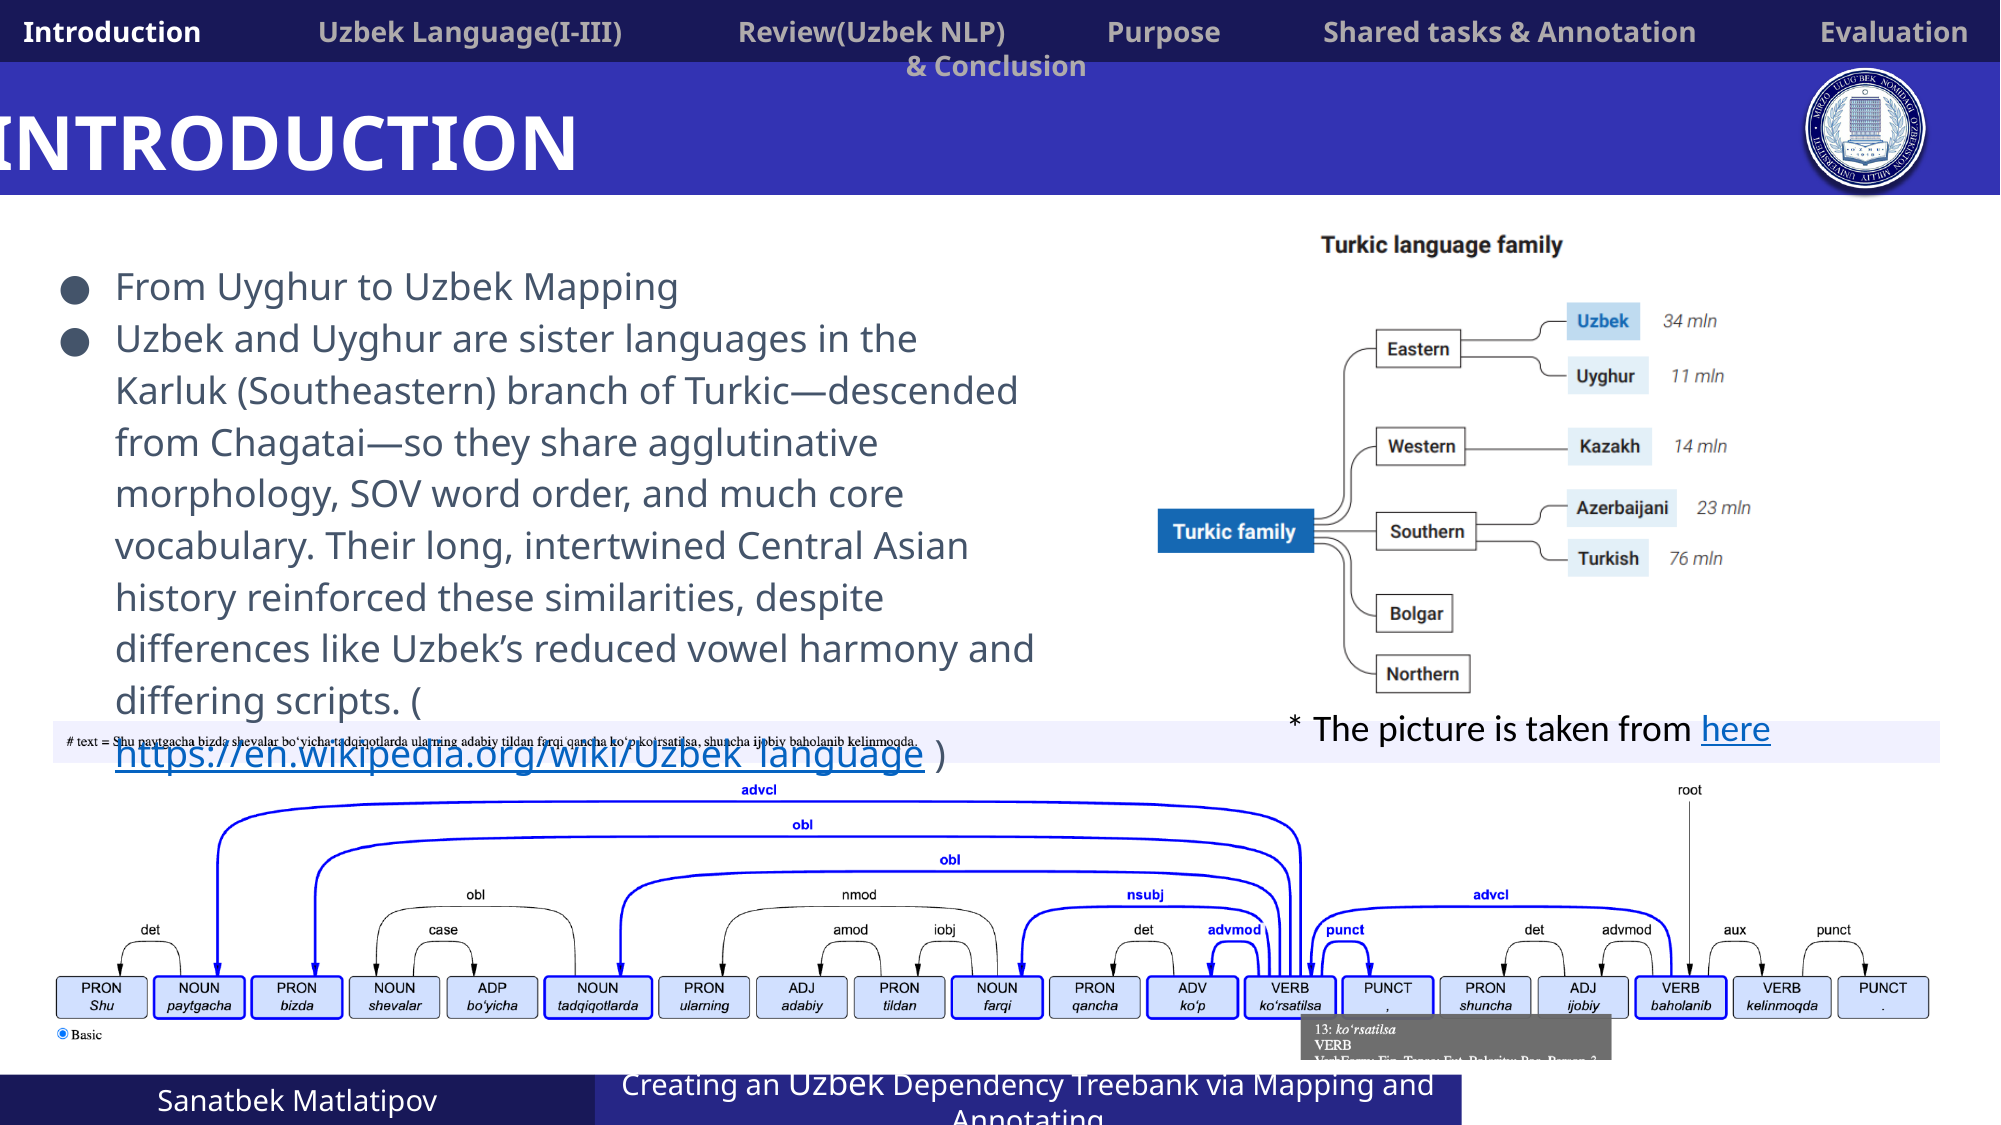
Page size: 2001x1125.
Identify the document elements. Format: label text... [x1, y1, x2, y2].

picture [1797, 65, 1933, 202]
picture [52, 721, 1940, 1060]
picture [1098, 208, 1798, 706]
text_box [0, 0, 2000, 62]
text_box [0, 90, 1797, 195]
slide_number Sanatbek Matlatipov [0, 1074, 594, 1125]
text_box From Uyghur to Uzbek Mapping Uzbek and Uyghur are sister languages in the Karluk (Southeastern) branch of Turkic—descended from Chagatai—so they share agglutinative morphology, SOV word order, and much core vocabulary. Their long, intertwined Central Asian history reinforced these similarities, despite differences like Uzbek’s reduced vowel harmony and differing scripts. (https://en.wikipedia.org/wiki/Uzbek_language ) [24, 203, 1054, 810]
text_box INTRODUCTION [0, 90, 596, 193]
text_box Introduction Uzbek Language(I-III) Review(Uzbek NLP) Purpose Shared tasks & Annotation Evaluation & Conclusion [0, 6, 1997, 90]
text_box * The picture is taken from here [1271, 696, 1976, 756]
footer Creating an Uzbek Dependency Treebank via Mapping and Annotating [594, 1074, 1462, 1125]
text_box [1933, 62, 2000, 195]
